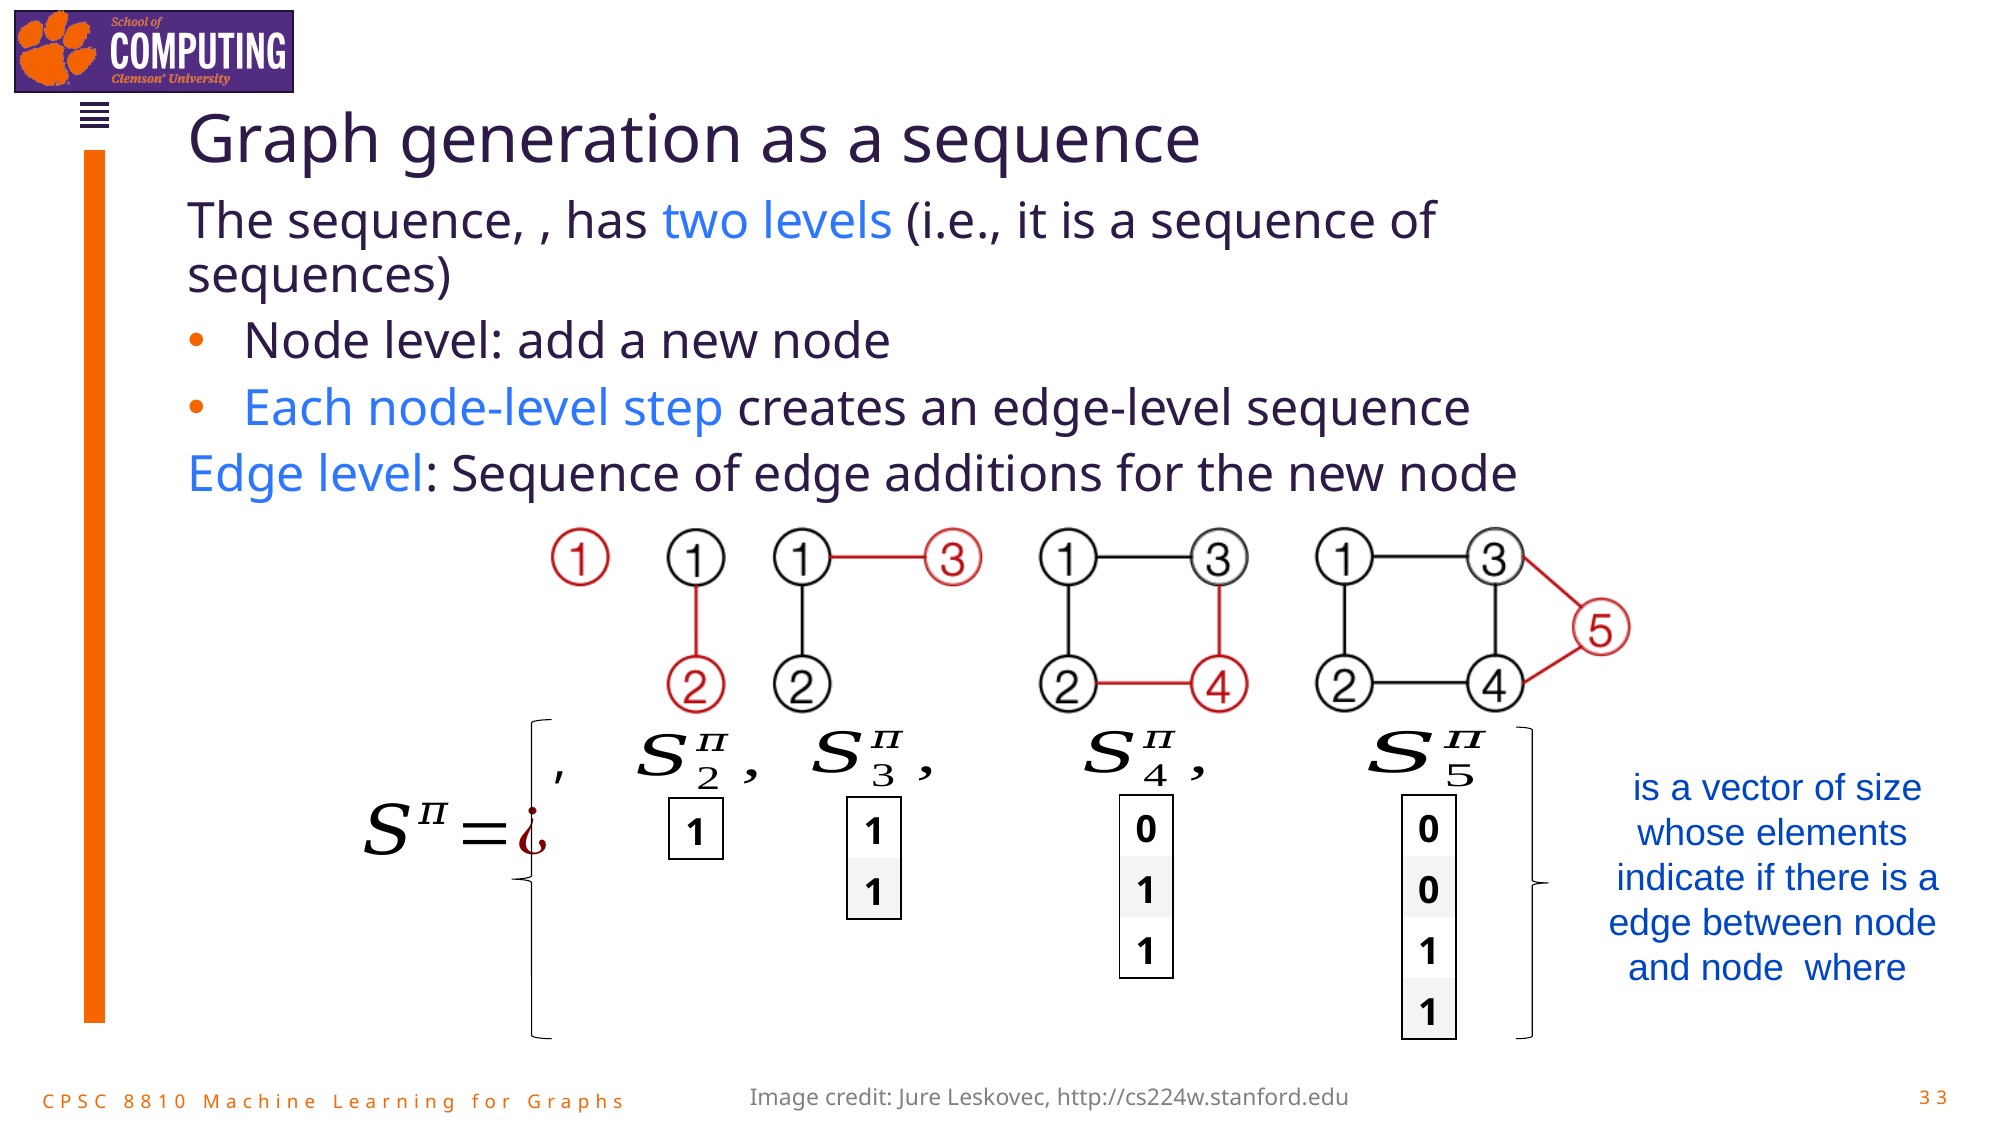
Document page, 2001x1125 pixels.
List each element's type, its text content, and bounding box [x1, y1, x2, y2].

table_header 0 [1403, 796, 1455, 856]
text_box [1515, 740, 1549, 1040]
table_header 0 [1120, 796, 1172, 856]
table_header 1 [670, 799, 722, 858]
table_header 1 [848, 798, 900, 858]
table_cell 1 [1403, 917, 1455, 978]
table_cell 1 [1120, 856, 1172, 917]
picture [18, 10, 285, 86]
table_cell 1 [1403, 978, 1455, 1038]
table_cell 1 [848, 858, 900, 918]
title Graph generation as a sequence [187, 104, 1913, 178]
text_box Image credit: Jure Leskovec, http://cs224w.stanford.edu [734, 1075, 1365, 1118]
table_cell 1 [1120, 917, 1172, 977]
text_box [511, 740, 552, 1040]
picture [362, 514, 1638, 740]
table_cell 0 [1403, 856, 1455, 917]
